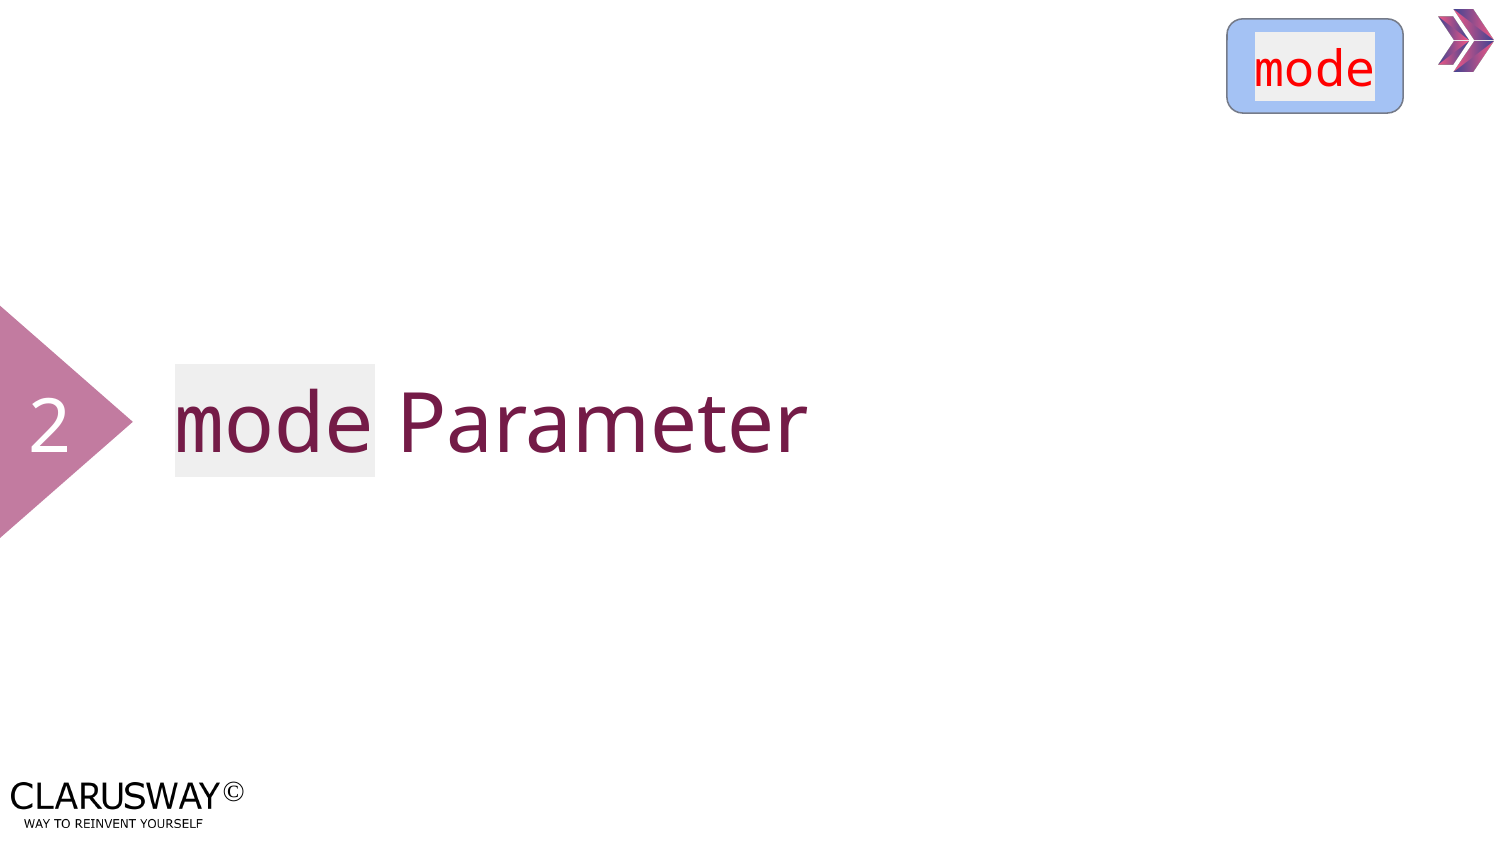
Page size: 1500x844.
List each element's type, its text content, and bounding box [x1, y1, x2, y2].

text_box 2 [0, 306, 100, 540]
title mode Parameter [174, 374, 1390, 470]
text_box mode [1226, 18, 1404, 114]
picture [1438, 9, 1494, 72]
picture [11, 782, 220, 828]
